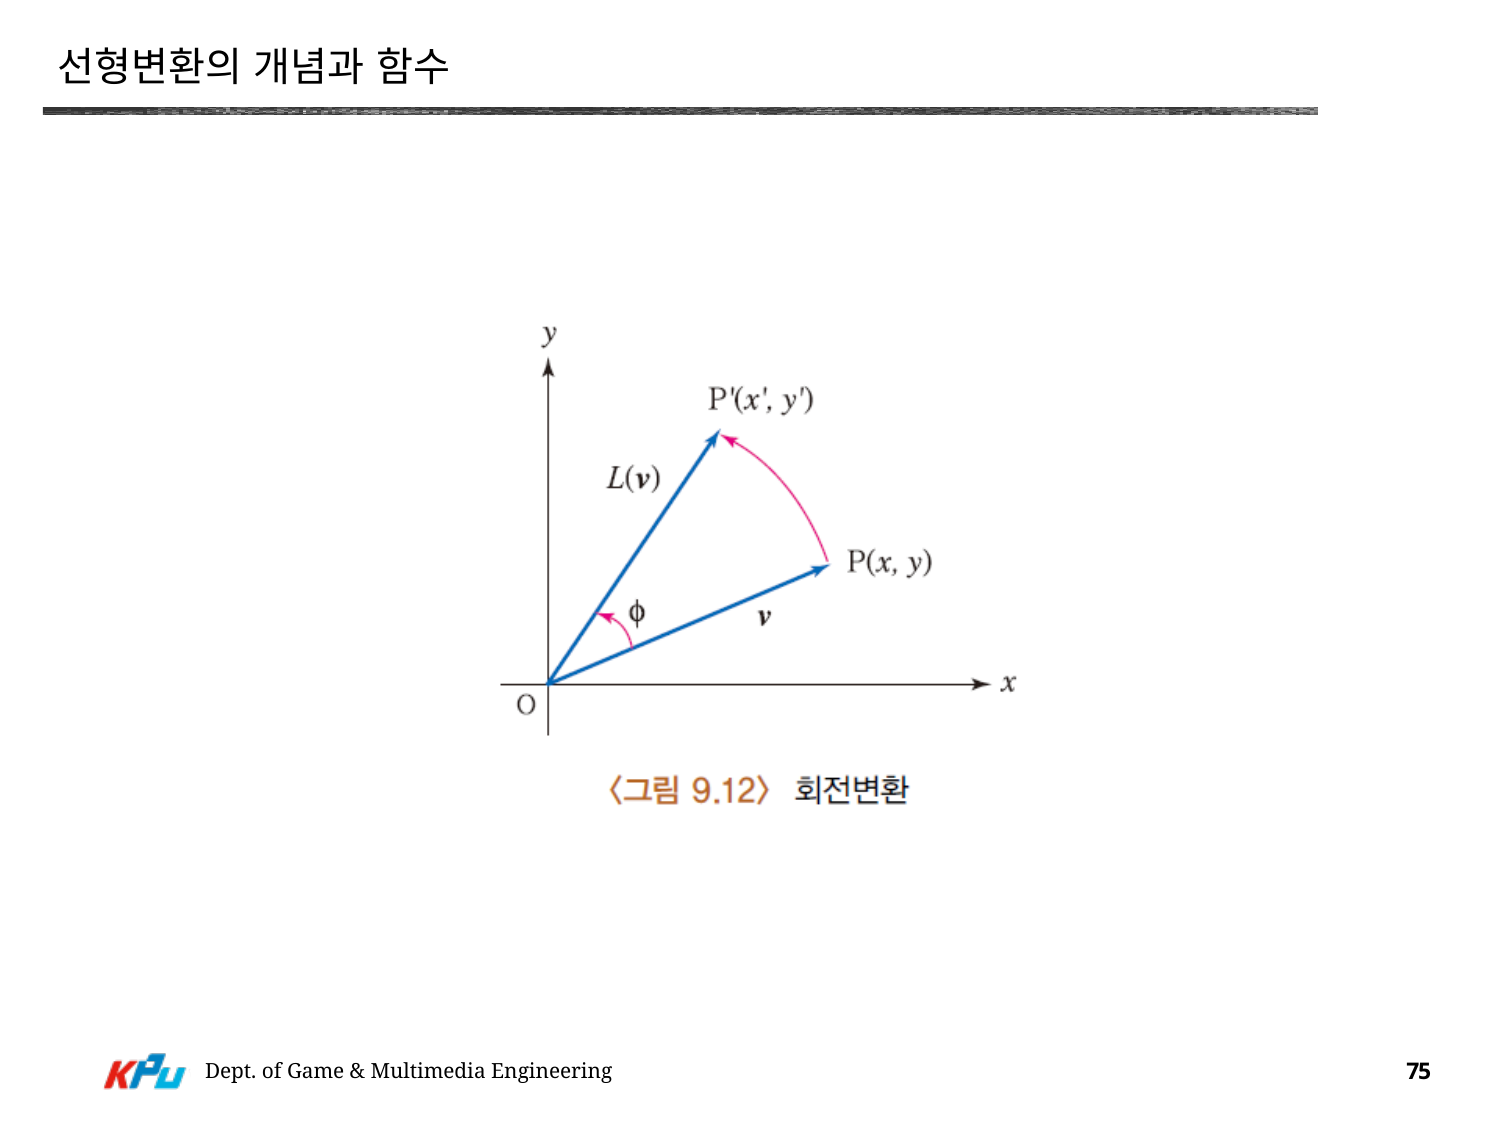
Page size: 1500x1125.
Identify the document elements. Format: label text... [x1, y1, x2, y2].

picture [457, 299, 1043, 825]
footer Dept. of Game & Multimedia Engineering [190, 1042, 879, 1103]
slide_number 75 [1379, 1042, 1459, 1103]
title 선형변환의 개념과 함수 [42, 39, 1458, 98]
picture [92, 1030, 191, 1120]
